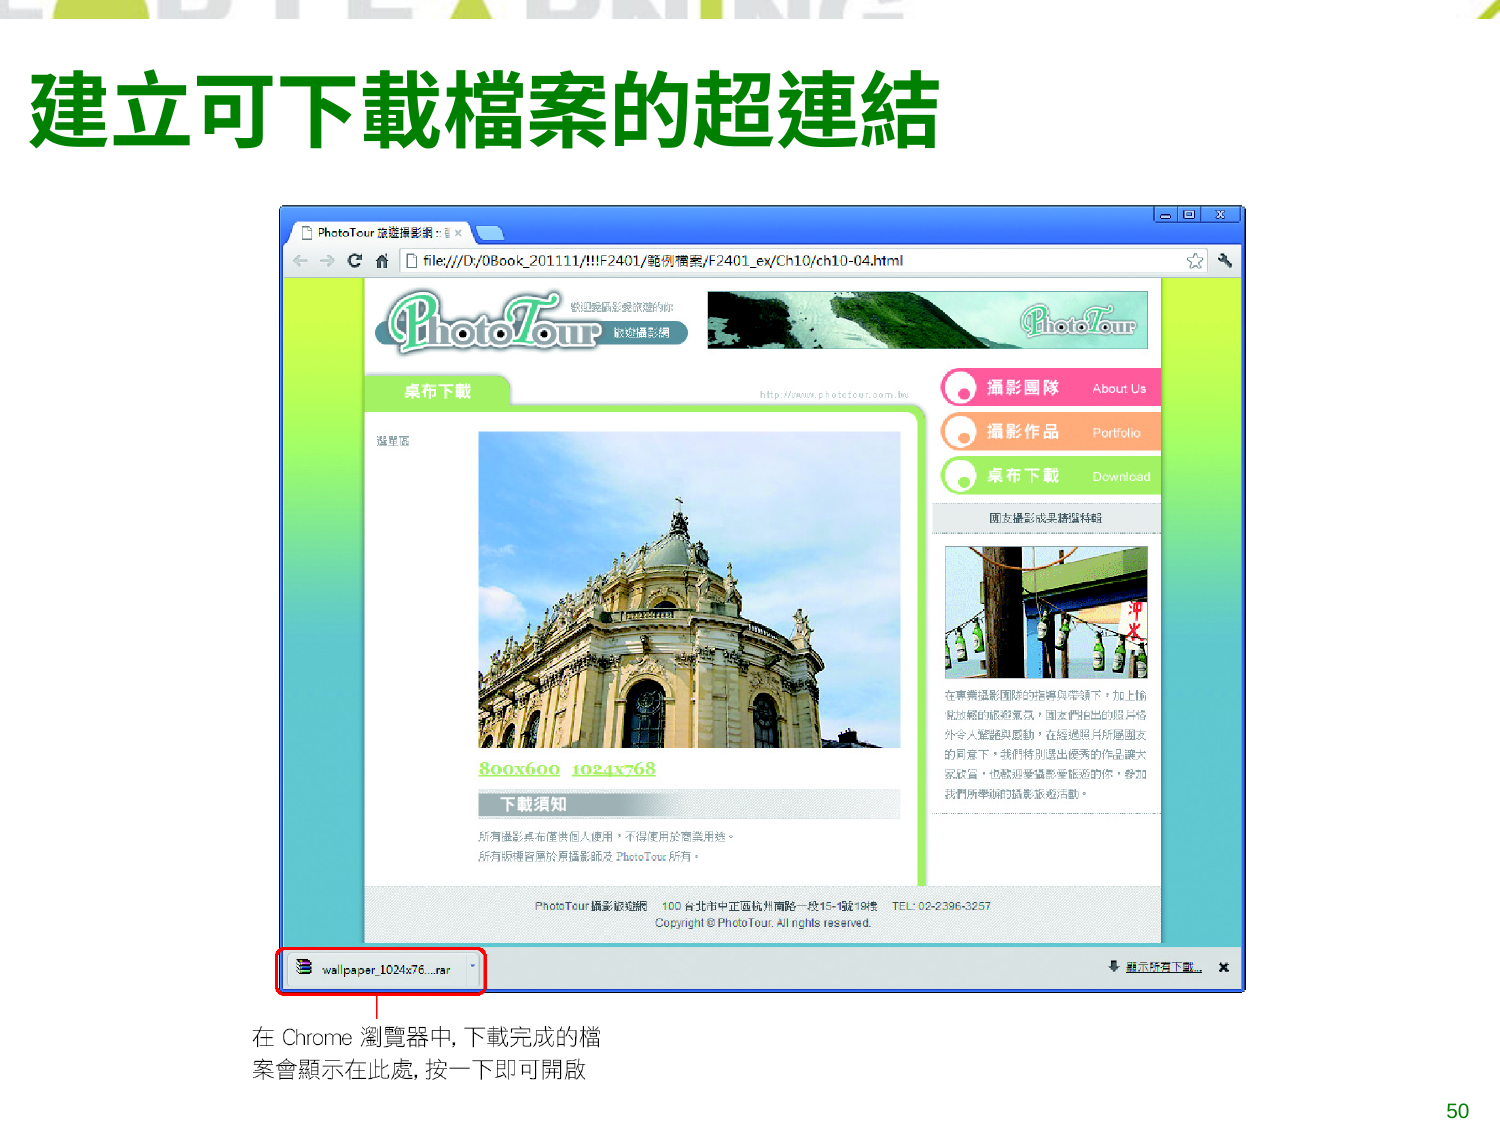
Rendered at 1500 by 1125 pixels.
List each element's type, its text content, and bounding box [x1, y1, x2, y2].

slide_number 50 [1422, 1089, 1494, 1125]
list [232, 196, 1261, 1095]
picture [0, 0, 1500, 19]
title 建立可下載檔案的超連結 [11, 19, 1495, 197]
